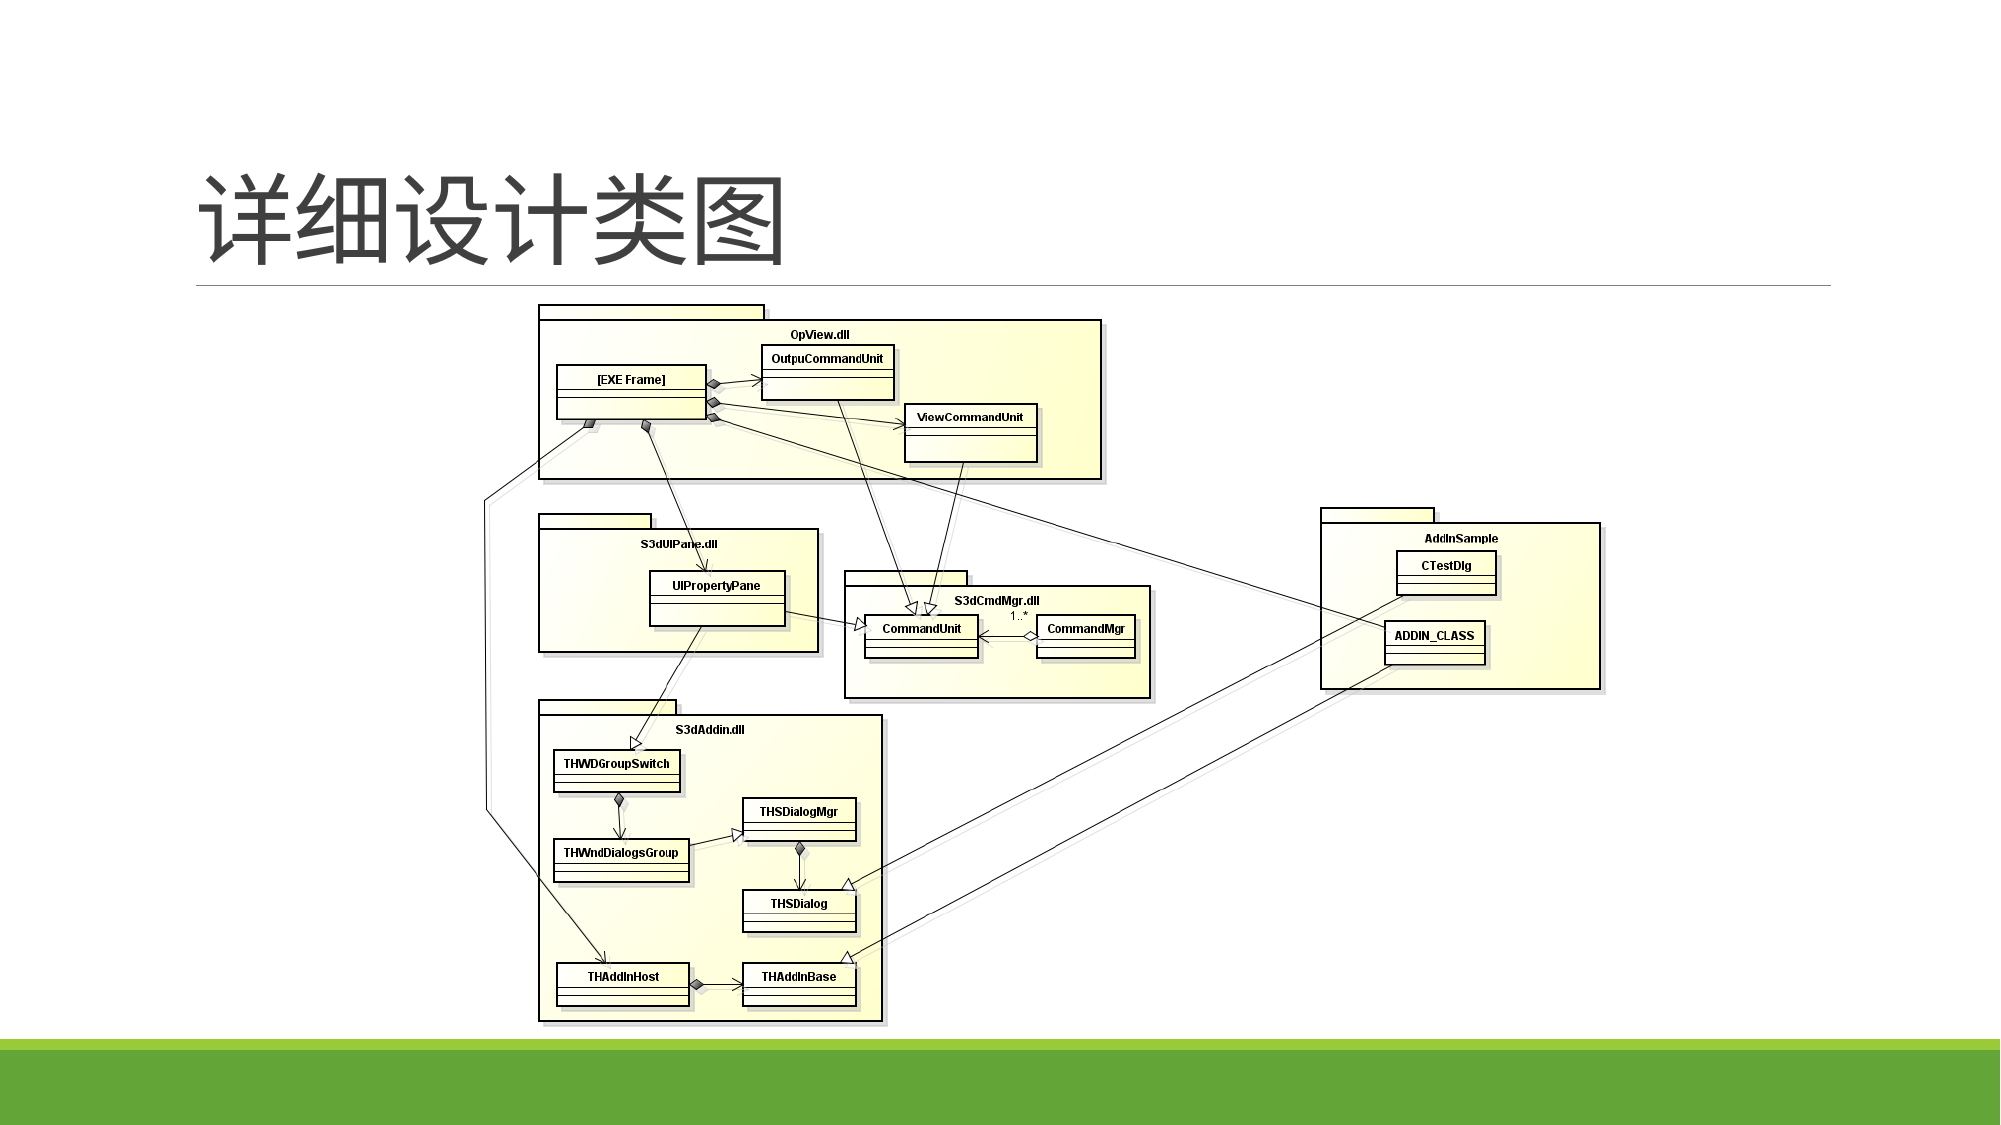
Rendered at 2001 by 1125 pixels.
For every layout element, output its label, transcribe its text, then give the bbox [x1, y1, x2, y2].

title 详细设计类图 [180, 47, 1830, 285]
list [472, 294, 1639, 1037]
